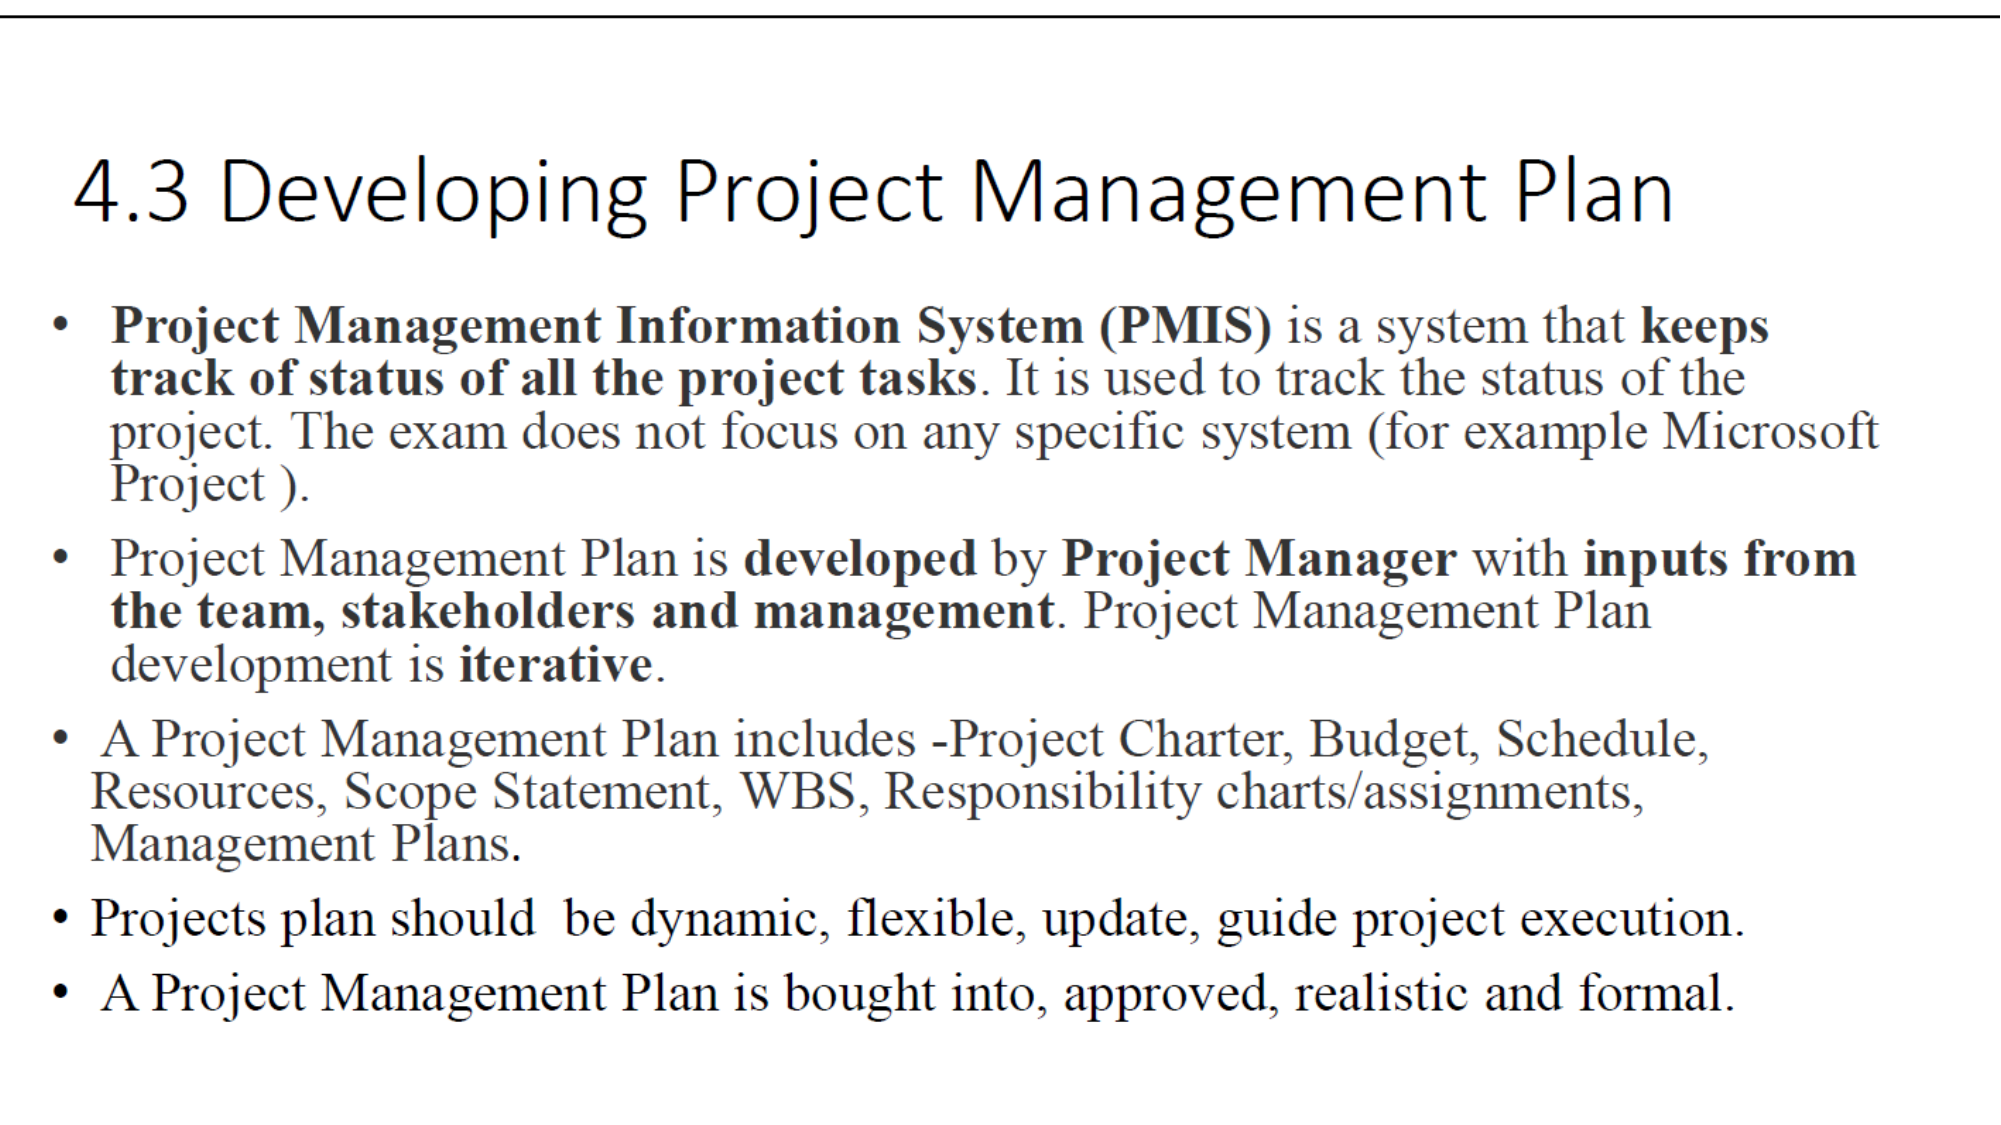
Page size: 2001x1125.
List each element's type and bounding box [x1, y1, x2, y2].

list [0, 0, 2000, 1125]
